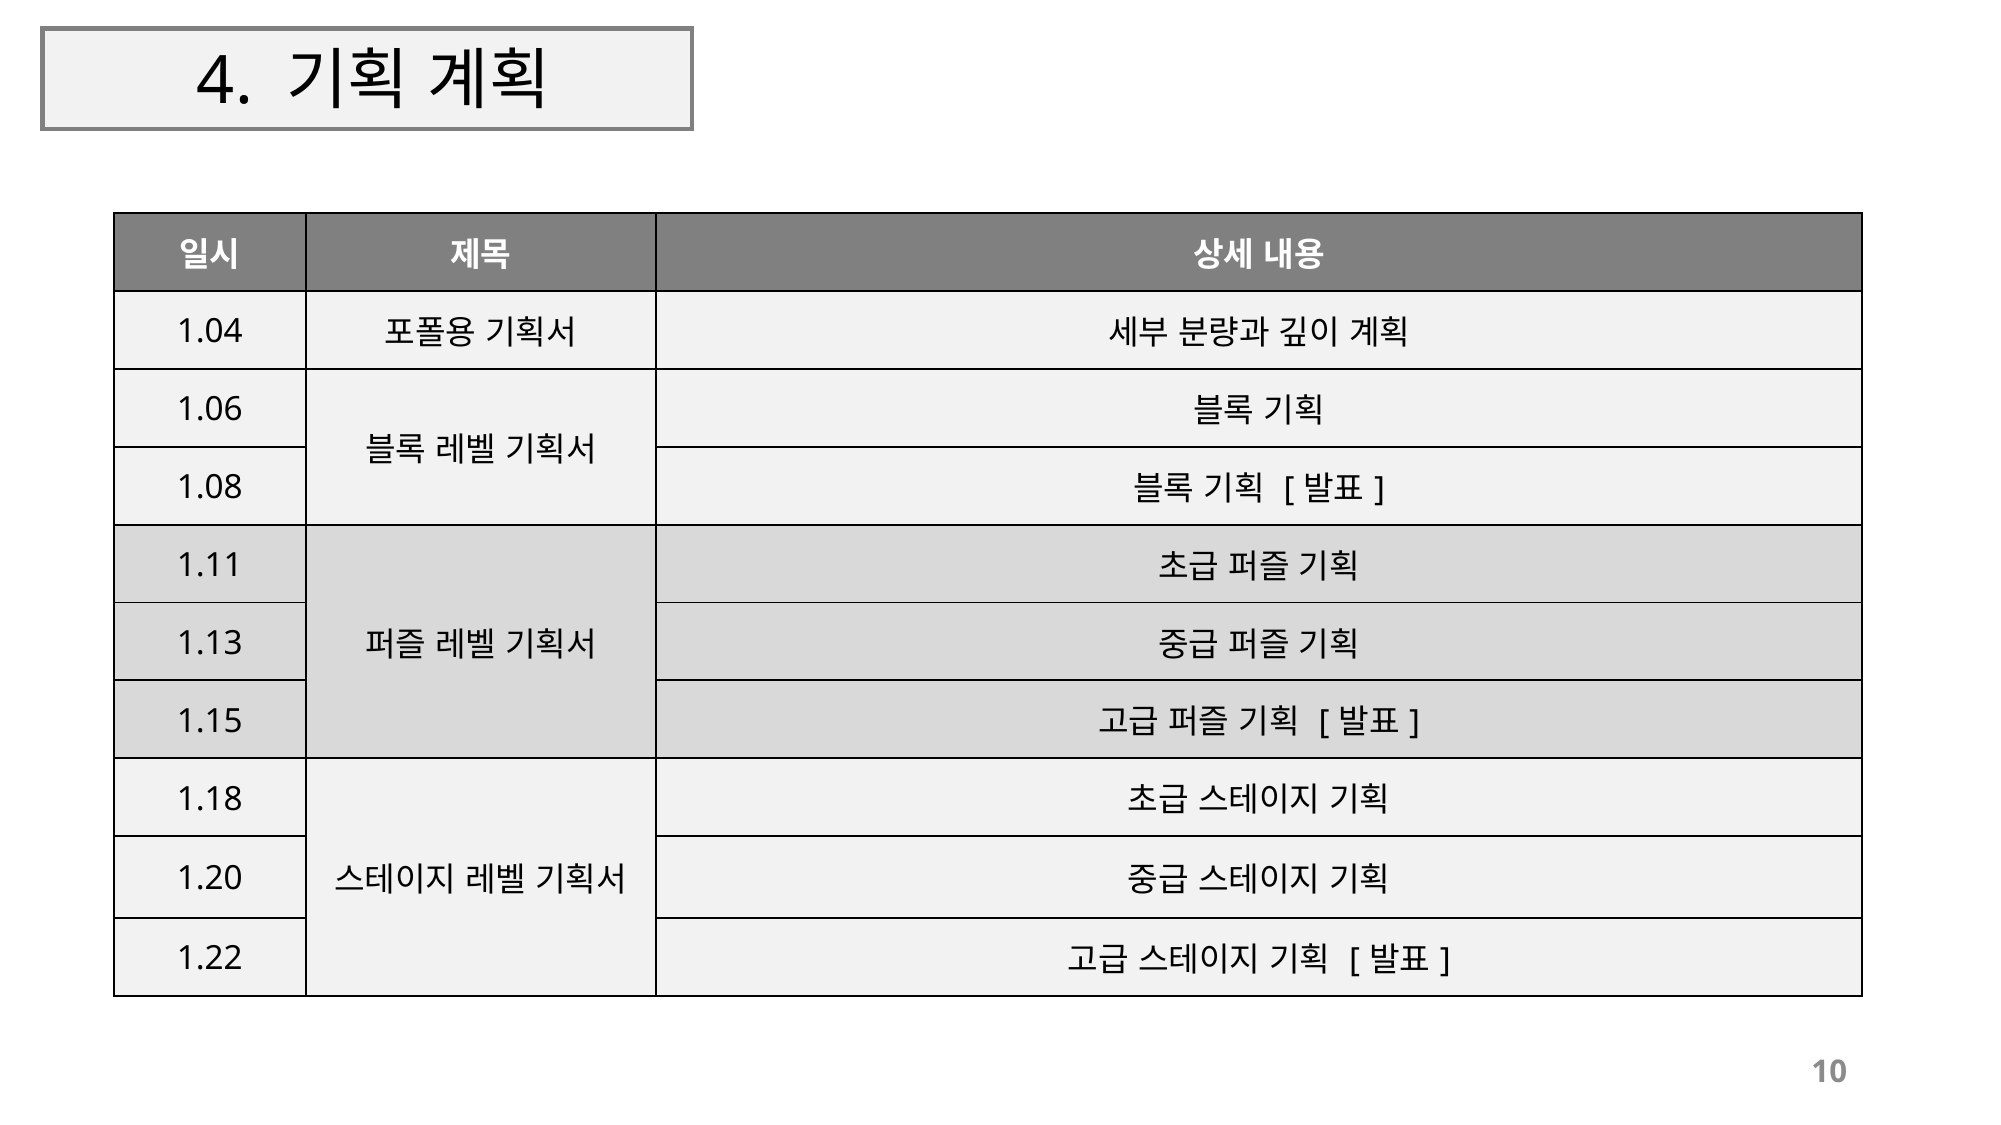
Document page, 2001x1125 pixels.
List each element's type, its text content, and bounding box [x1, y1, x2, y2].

table_cell 블록 기획 [발표] [657, 448, 1861, 524]
table_cell 초급 스테이지 기획 [657, 759, 1861, 835]
table_cell 블록 레벨 기획서 [307, 370, 655, 524]
table_cell 세부 분량과 깊이 계획 [657, 292, 1861, 368]
table_cell 1.20 [115, 837, 305, 917]
table_header 제목 [307, 214, 655, 290]
table_cell 1.18 [115, 759, 305, 835]
table_cell 1.04 [115, 292, 305, 368]
table_cell 1.22 [115, 919, 305, 995]
table_cell 스테이지 레벨 기획서 [307, 759, 655, 995]
table_cell 1.11 [115, 526, 305, 602]
slide_number 10 [1412, 1042, 1863, 1103]
table_cell 1.13 [115, 603, 305, 679]
table_cell 퍼즐 레벨 기획서 [307, 526, 655, 757]
table_cell 포폴용 기획서 [307, 292, 655, 368]
table_cell 1.08 [115, 448, 305, 524]
title 4. 기획 계획 [63, 27, 685, 126]
table_cell 중급 스테이지 기획 [657, 837, 1861, 917]
table_cell 초급 퍼즐 기획 [657, 526, 1861, 602]
table_cell 1.15 [115, 681, 305, 757]
table_cell 고급 스테이지 기획 [발표] [657, 919, 1861, 995]
table_header 일시 [115, 214, 305, 290]
table_cell 블록 기획 [657, 370, 1861, 446]
table_cell 중급 퍼즐 기획 [657, 603, 1861, 679]
table_header 상세 내용 [657, 214, 1861, 290]
table_cell 1.06 [115, 370, 305, 446]
table_cell 고급 퍼즐 기획 [발표] [657, 681, 1861, 757]
